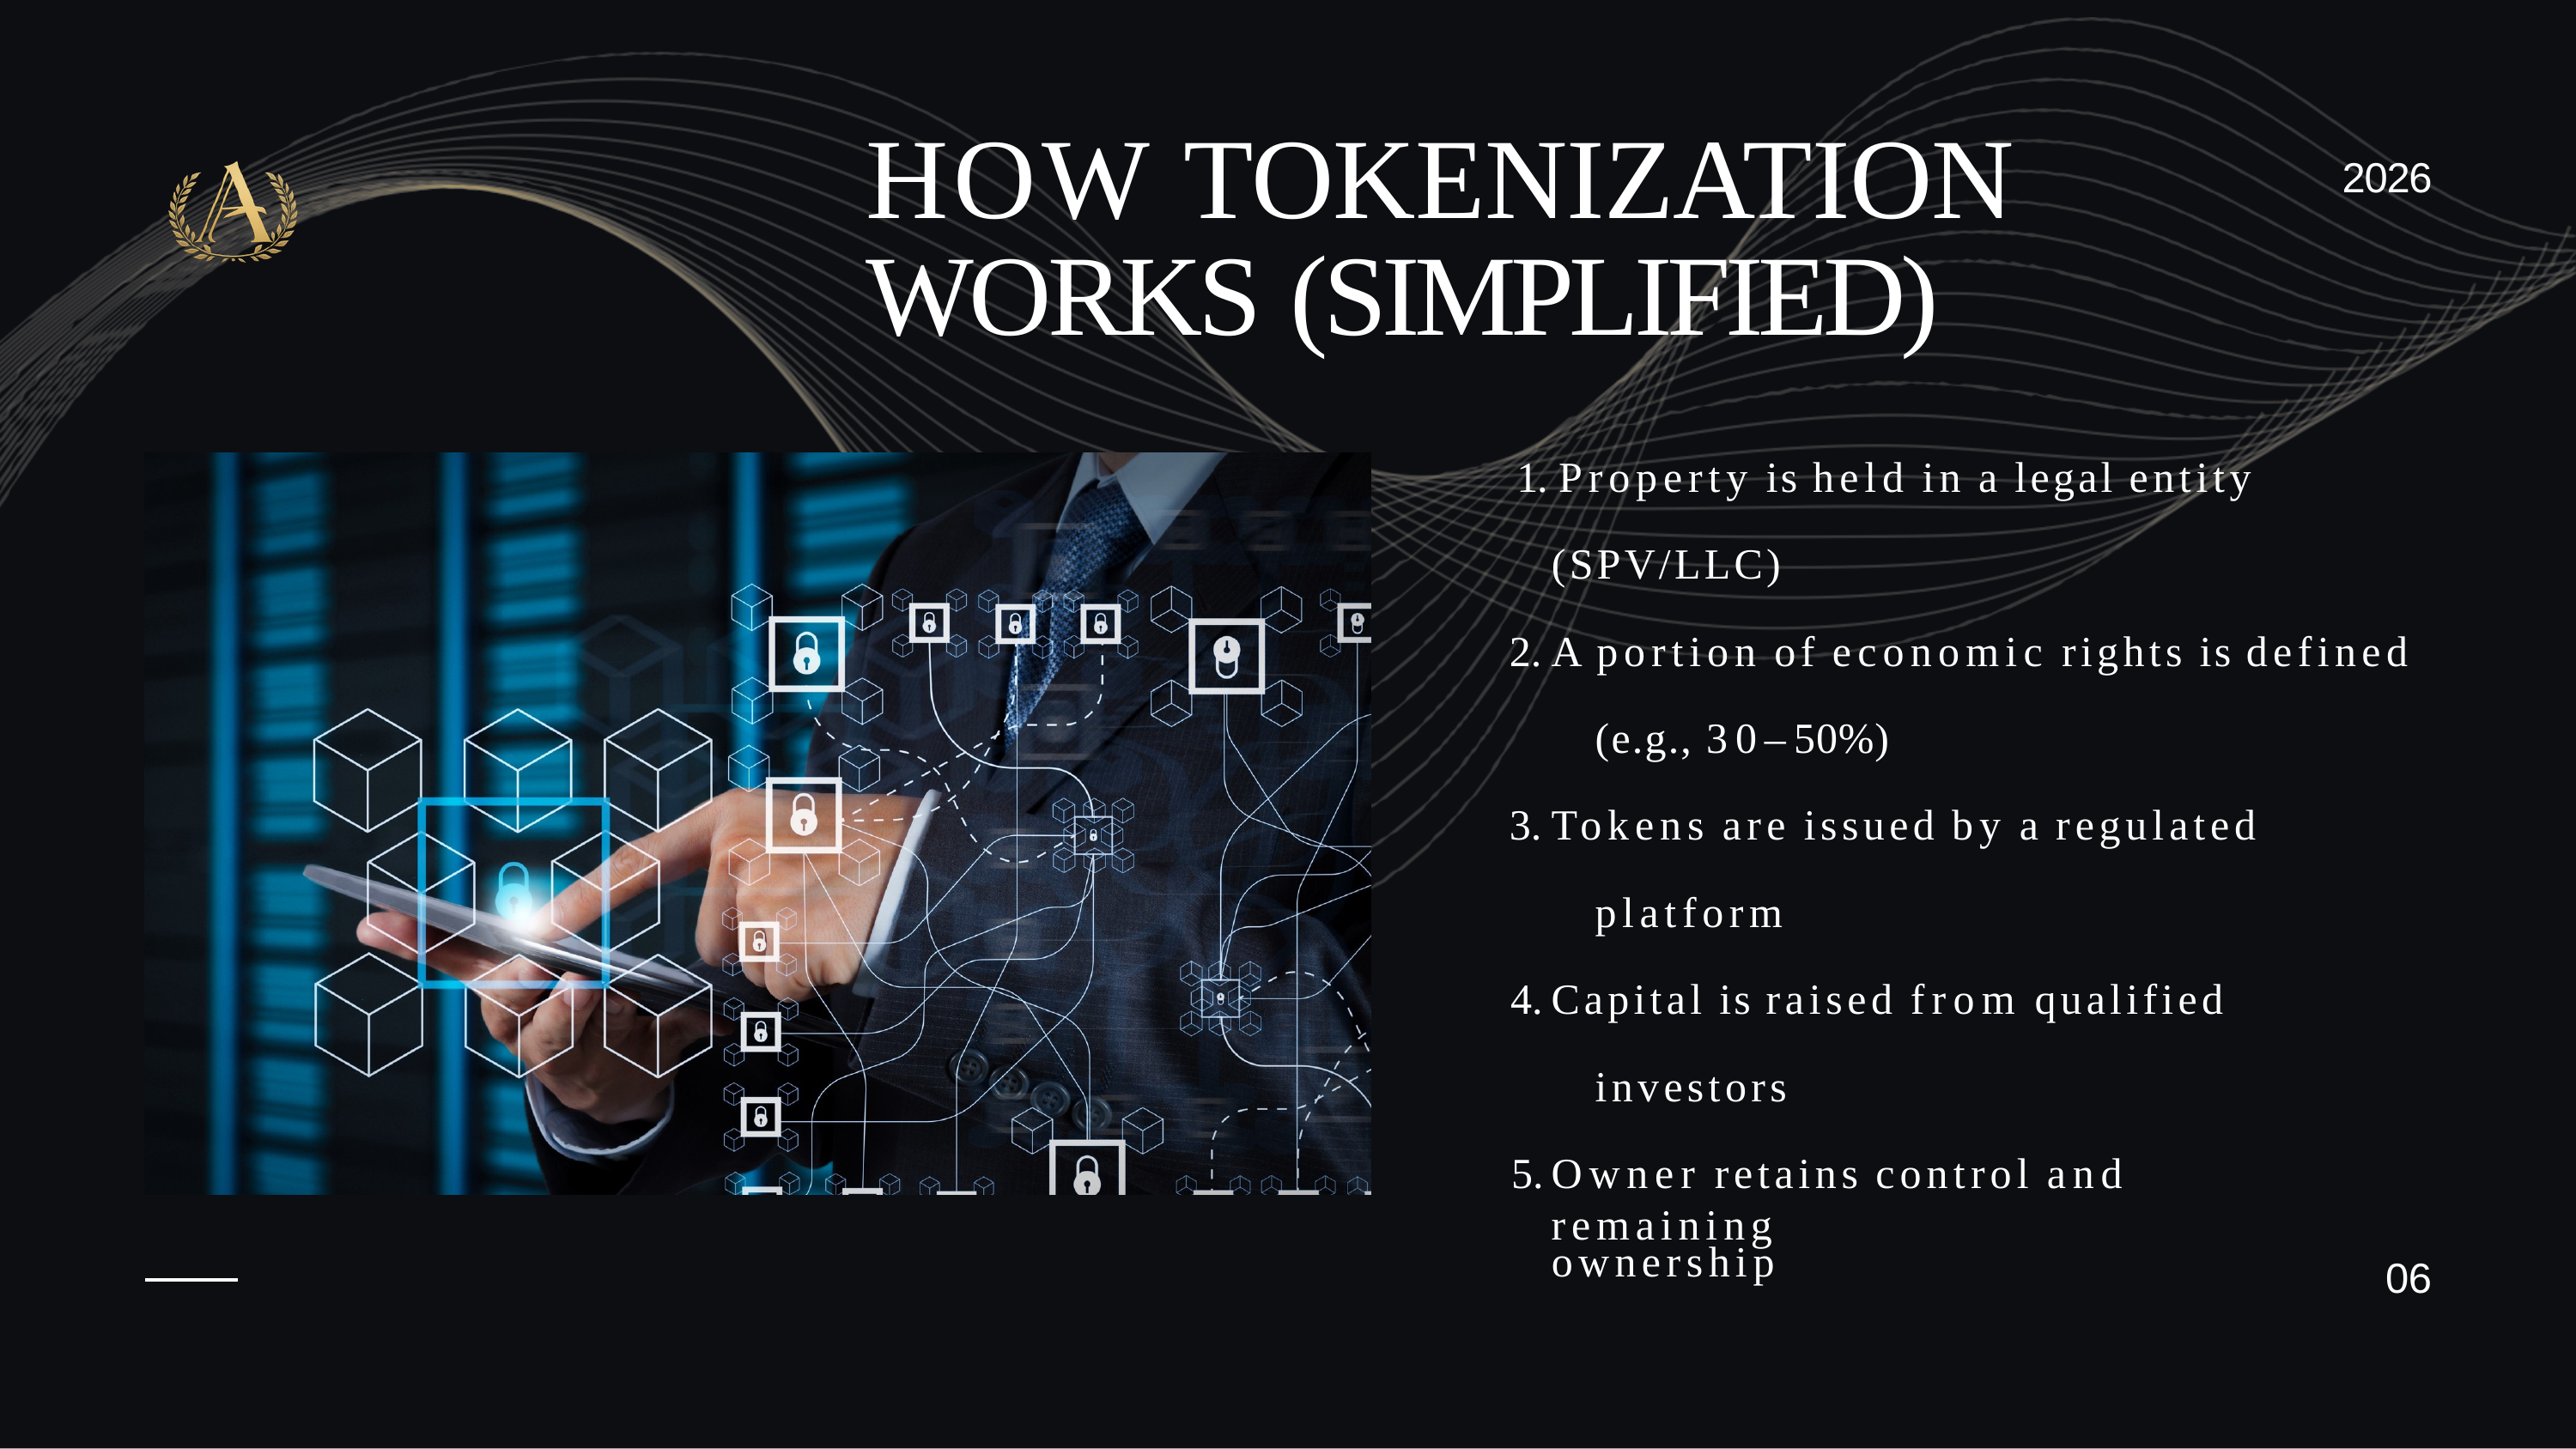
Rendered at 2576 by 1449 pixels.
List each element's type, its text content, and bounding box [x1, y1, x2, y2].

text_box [0, 17, 2576, 1196]
text_box 06 [2384, 1249, 2433, 1302]
text_box 1. Property is held in a legal entity (SPV/LLC) A portion of economic rights is defined (e.g., 30–50%) Tokens are issued by a regulated platform Capital is raised from qualified investors Owner retains control and remaining [1507, 1204, 2419, 1249]
picture [144, 144, 318, 277]
text_box ownership [1549, 1232, 1786, 1286]
